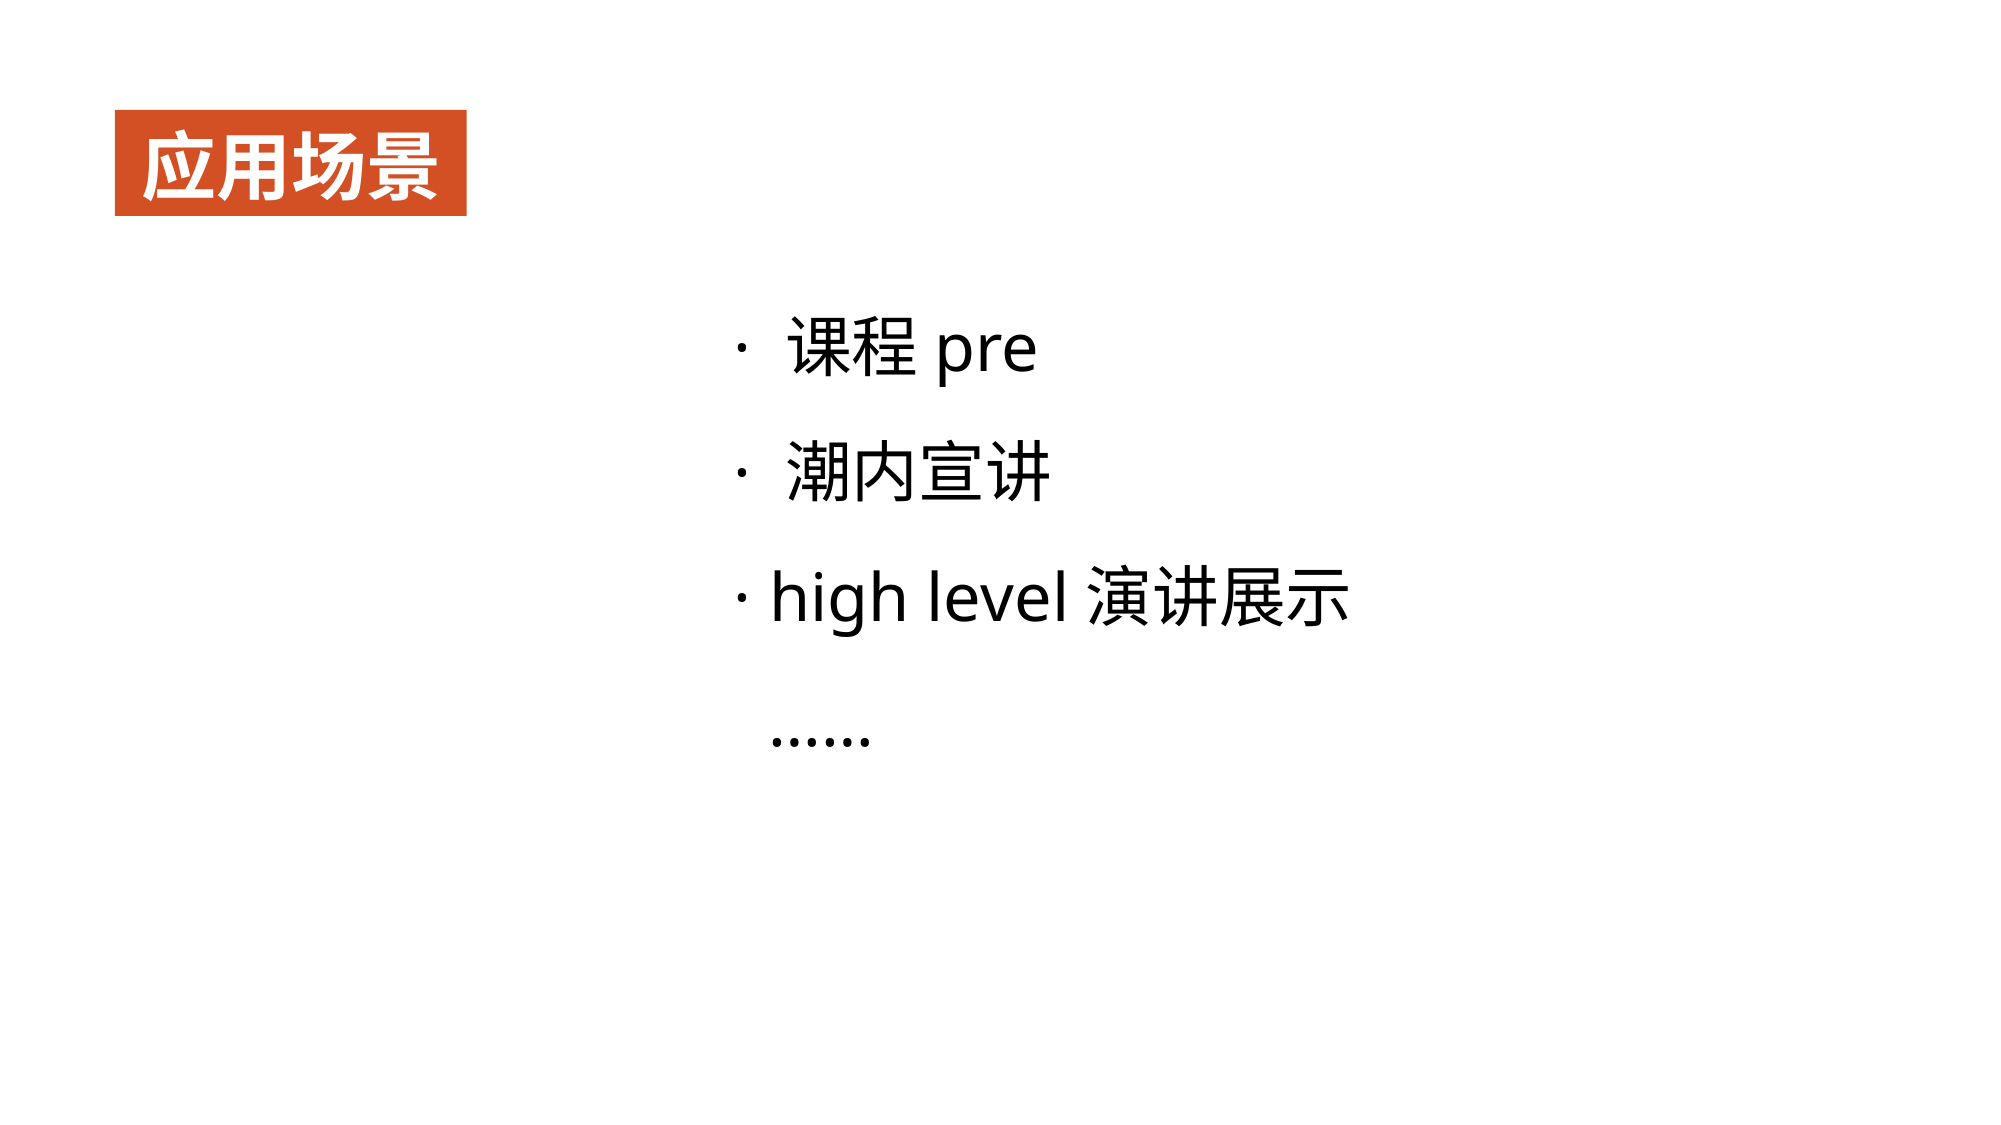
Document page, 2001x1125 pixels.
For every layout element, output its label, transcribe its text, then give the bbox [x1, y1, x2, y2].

text_box · 课程pre · 潮内宣讲 · high level演讲展示 …… [719, 297, 1847, 767]
text_box [114, 109, 468, 217]
text_box 应用场景 [126, 112, 479, 217]
